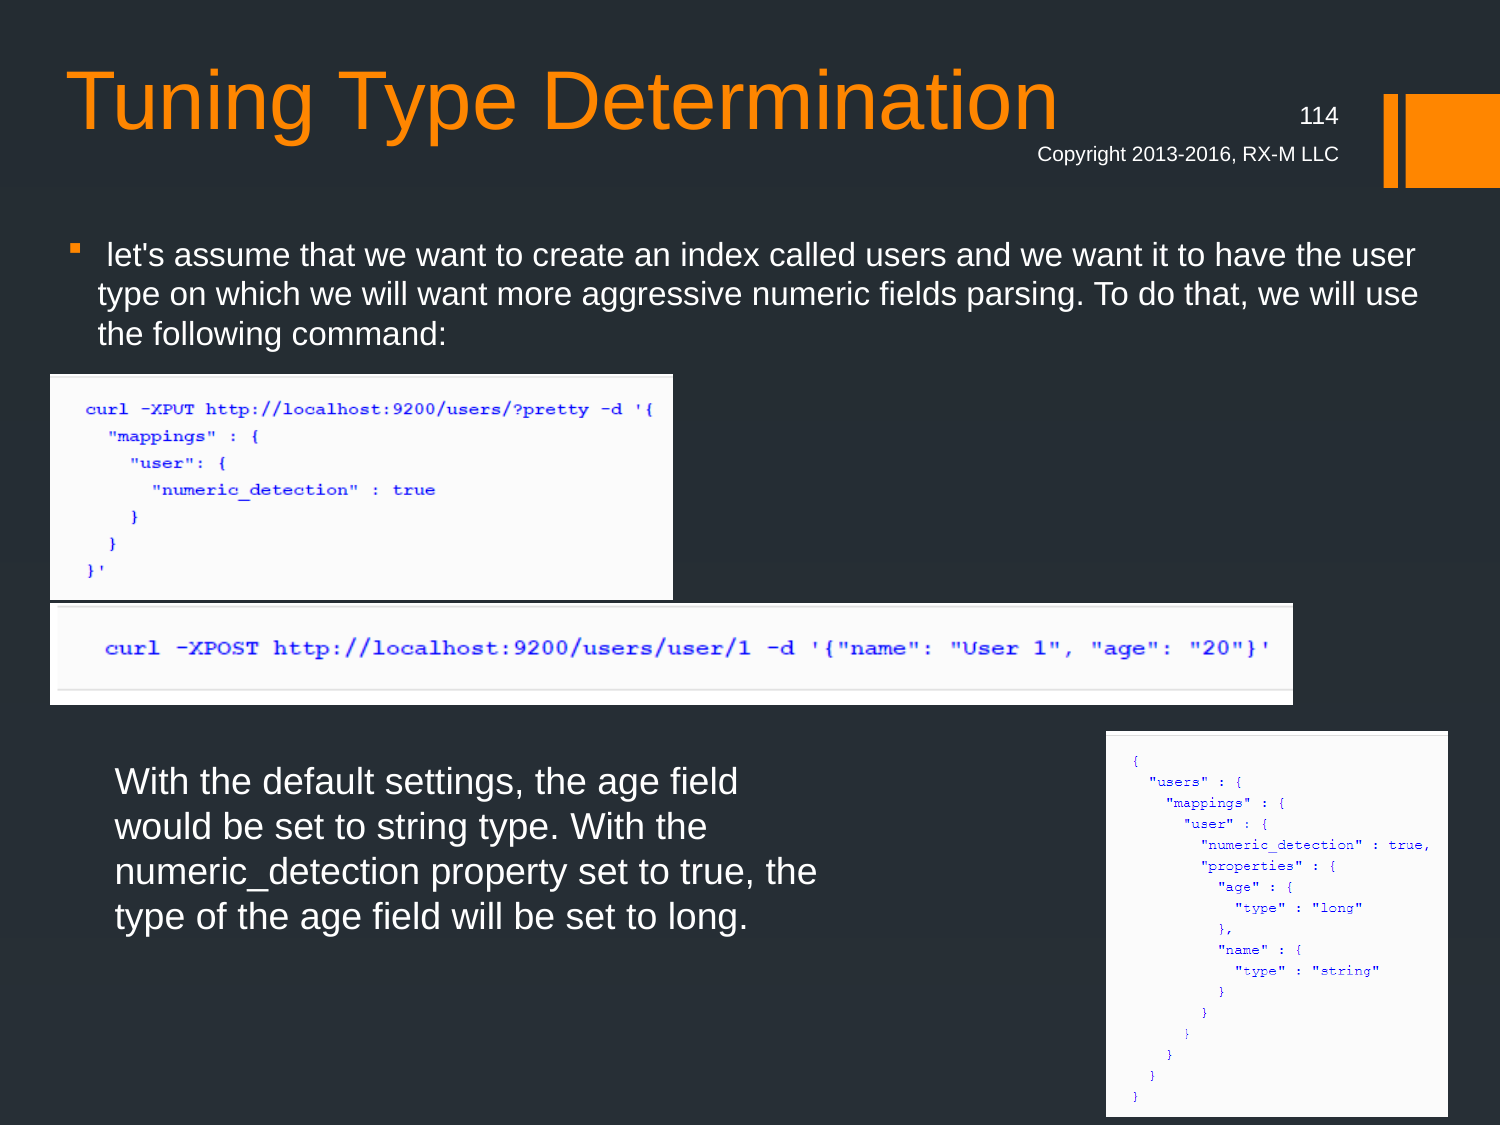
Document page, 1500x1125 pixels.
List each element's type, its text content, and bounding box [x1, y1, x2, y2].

title Tuning Type Determination [50, 0, 1250, 154]
list let's assume that we want to create an index called users and we want it to have the user type on which we will want more aggressive numeric fields parsing. To do that, we will use the following command: [0, 168, 1475, 700]
footer Copyright 2013-2016, RX-M LLC [985, 140, 1355, 190]
picture [49, 374, 674, 601]
slide_number 114 [1199, 90, 1355, 140]
text_box With the default settings, the age field would be set to string type. With the numeric_detection property set to true, the type of the age field will be set to long. [99, 749, 850, 945]
picture [49, 602, 1293, 706]
picture [1105, 730, 1449, 1118]
